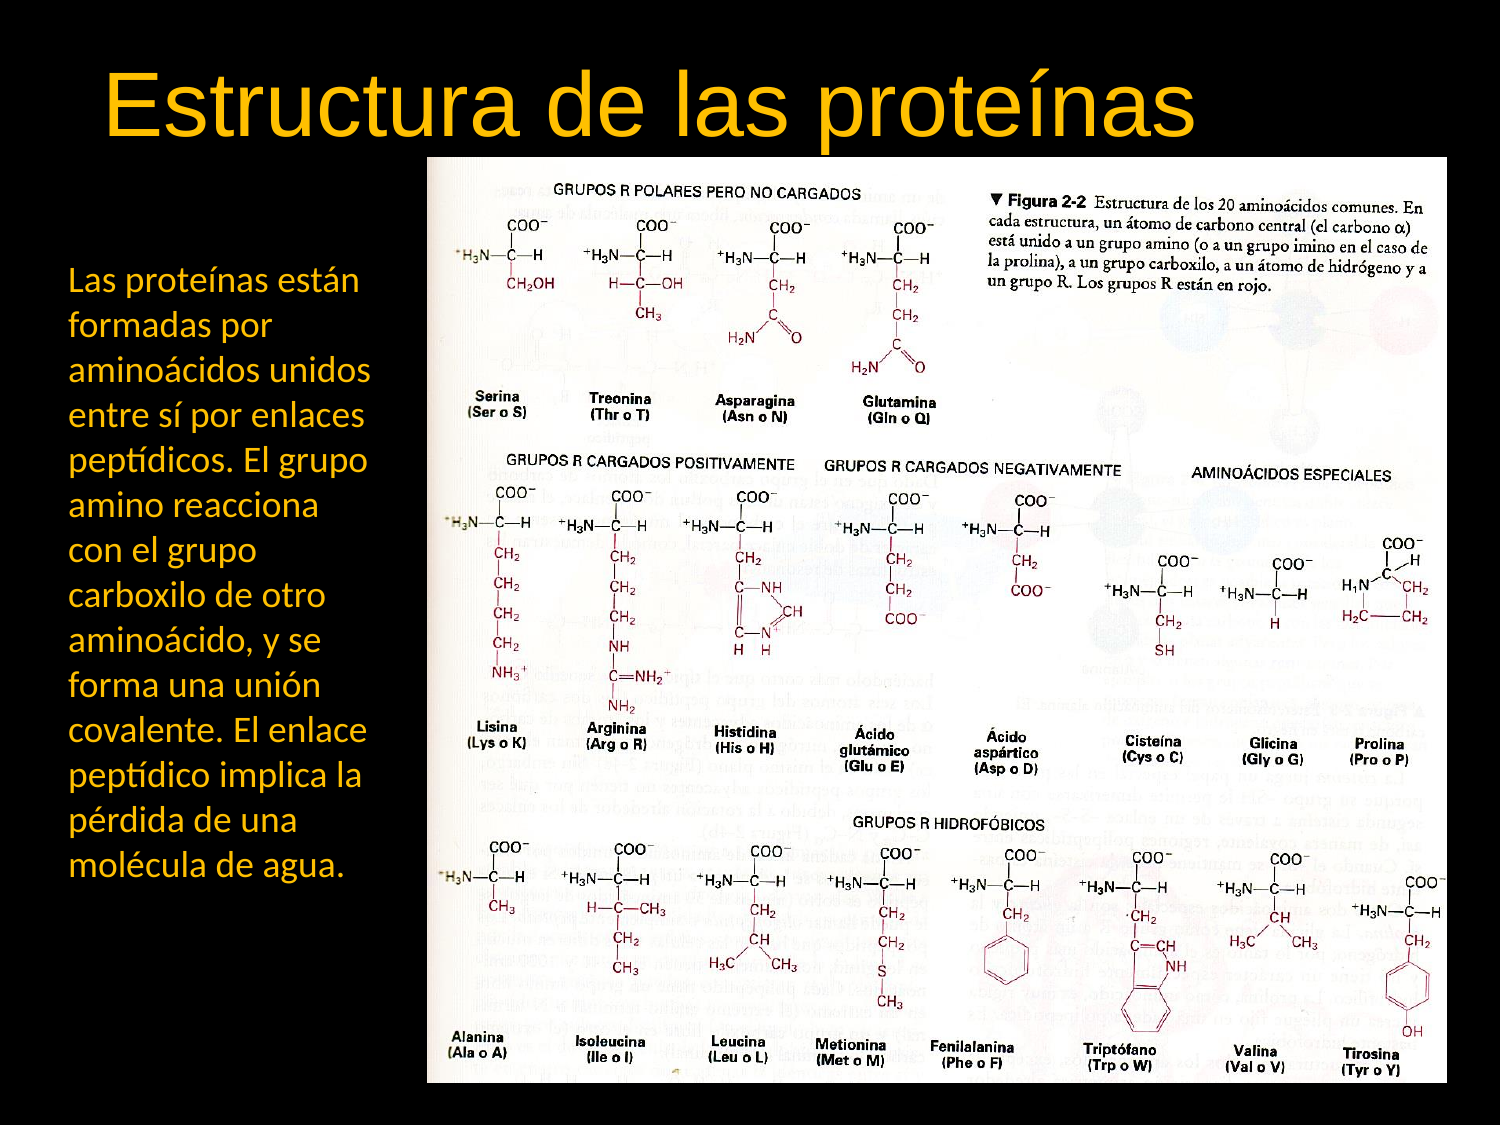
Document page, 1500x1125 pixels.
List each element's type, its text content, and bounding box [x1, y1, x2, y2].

picture [427, 157, 1448, 1083]
text_box Estructura de las proteínas [87, 37, 1400, 163]
text_box Las proteínas están formadas por aminoácidos unidos entre sí por enlaces peptídicos. El grupo amino reacciona con el grupo carboxilo de otro aminoácido, y se forma una unión covalente. El enlace peptídico implica la pérdida de una molécula de agua. [53, 247, 390, 1035]
